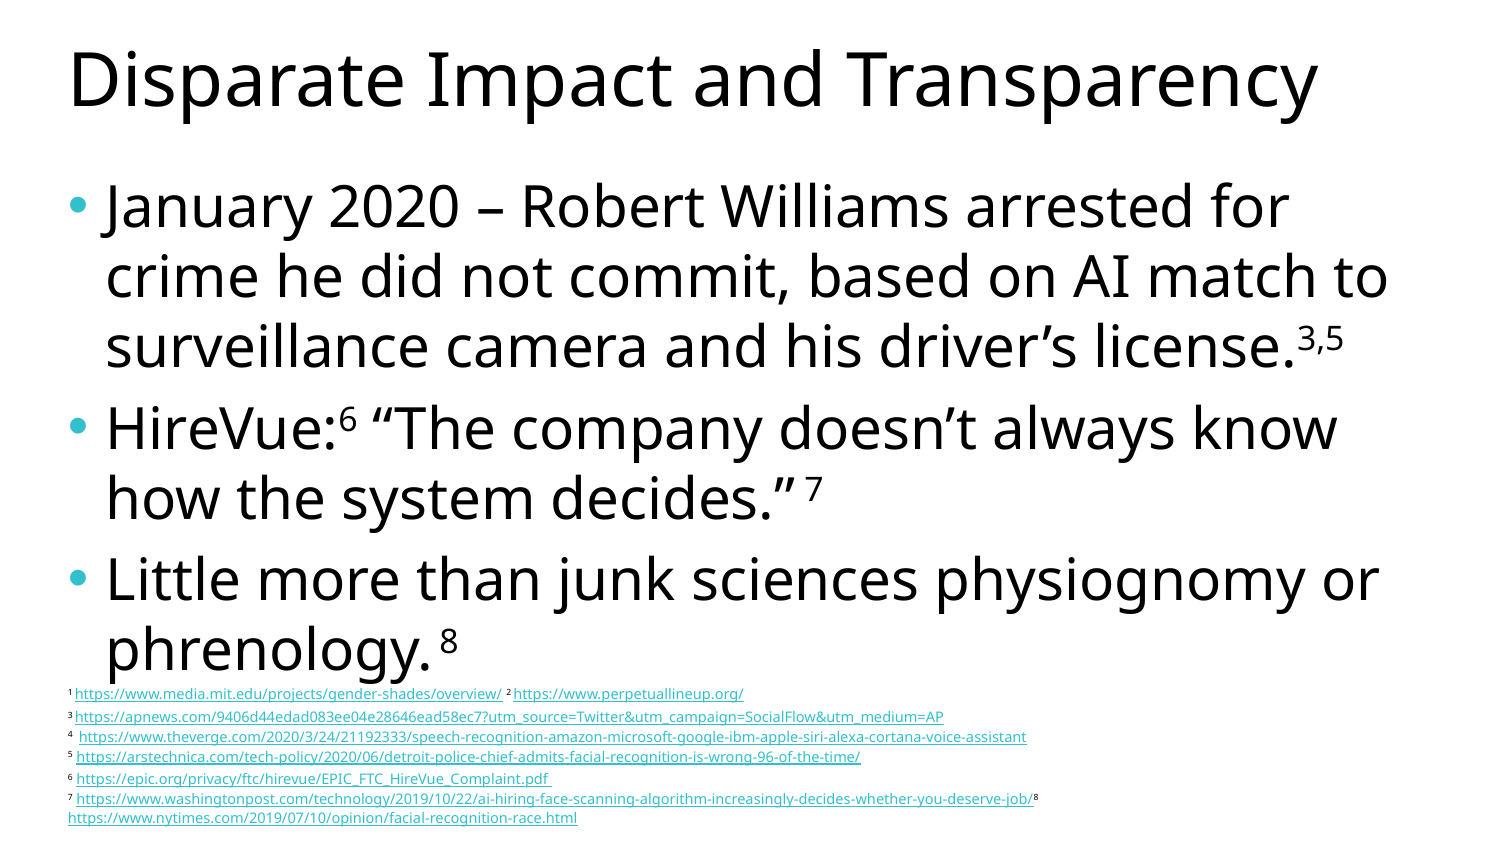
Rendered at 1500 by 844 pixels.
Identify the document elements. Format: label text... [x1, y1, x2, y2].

title Disparate Impact and Transparency [52, 41, 1444, 142]
list January 2020 – Robert Williams arrested for crime he did not commit, based on AI match to surveillance camera and his driver’s license.3,5 HireVue:6 “The company doesn’t always know how the system decides.” 7 Little more than junk sciences physiognomy or phrenology. 8 1 https://www.media.mit.edu/projects/gender-shades/overview/ 2 https://www.perpetuallineup.org/ 3 https://apnews.com/9406d44edad083ee04e28646ead58ec7?utm_source=Twitter&utm_campaign=SocialFlow&utm_medium=AP 4 https://www.theverge.com/2020/3/24/21192333/speech-recognition-amazon-microsoft-google-ibm-apple-siri-alexa-cortana-voice-assistant 5 https://arstechnica.com/tech-policy/2020/06/detroit-police-chief-admits-facial-recognition-is-wrong-96-of-the-time/ 6 https://epic.org/privacy/ftc/hirevue/EPIC_FTC_HireVue_Complaint.pdf 7 https://www.washingtonpost.com/technology/2019/10/22/ai-hiring-face-scanning-algorithm-increasingly-decides-whether-you-deserve-job/ 8 https://www.nytimes.com/2019/07/10/opinion/facial-recognition-race.html [52, 161, 1444, 615]
